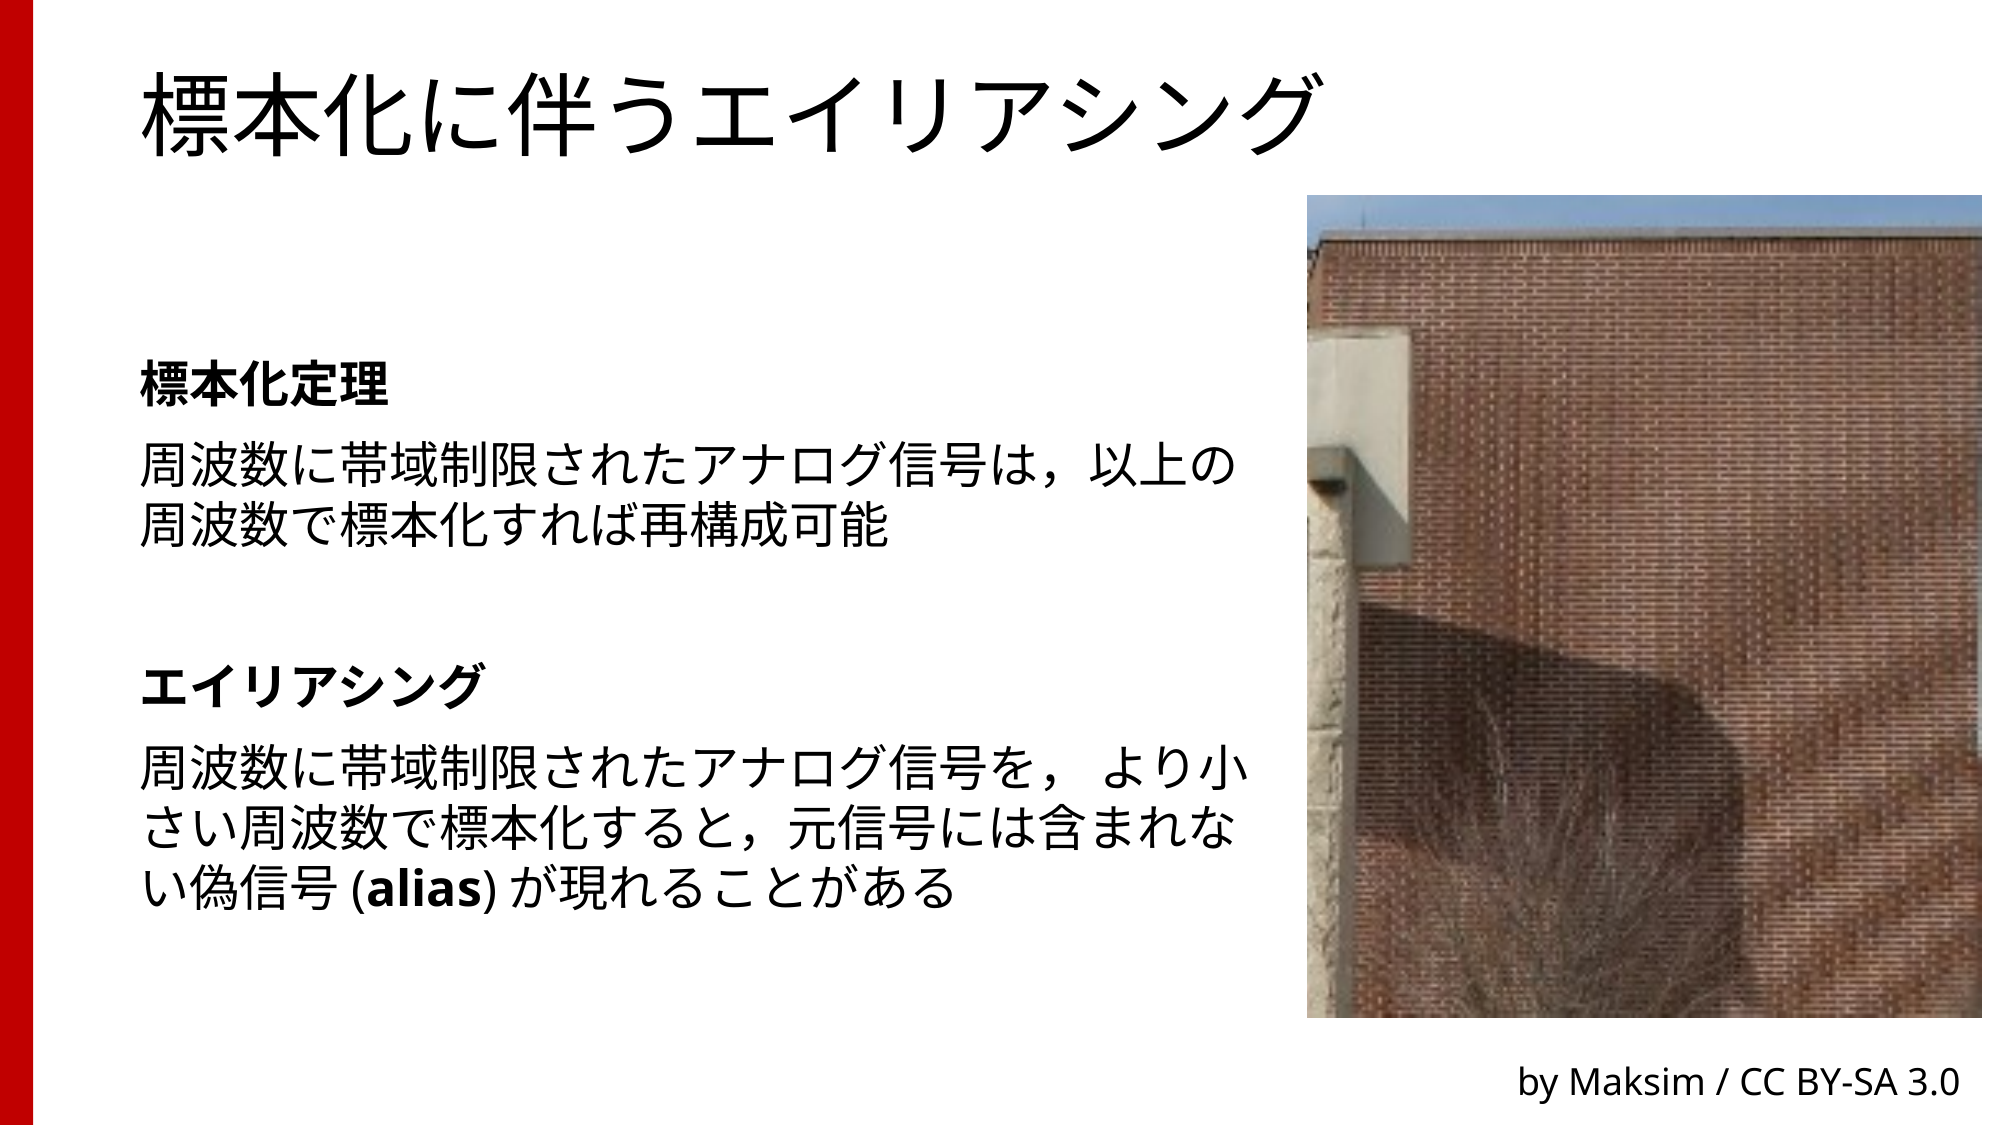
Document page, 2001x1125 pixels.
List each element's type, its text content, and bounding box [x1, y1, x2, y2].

text_box by Maksim / CC BY-SA 3.0 [1068, 1055, 1976, 1125]
title 標本化に伴うエイリアシング [124, 59, 1889, 181]
picture [1307, 195, 1982, 1018]
